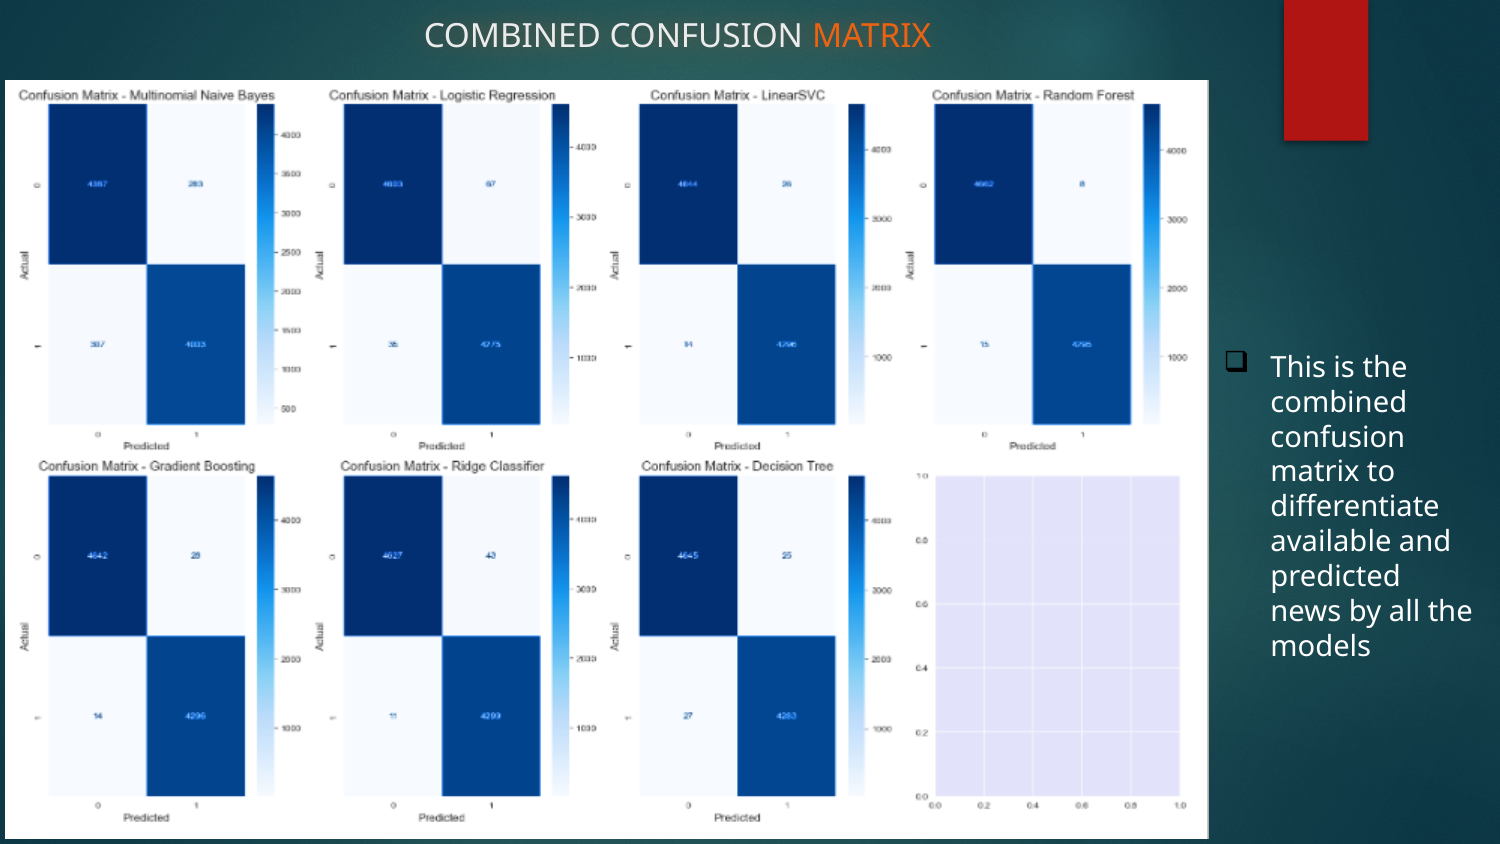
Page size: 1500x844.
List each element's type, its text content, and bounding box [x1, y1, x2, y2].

picture [0, 0, 1500, 844]
title COMBINED CONFUSION MATRIX [96, 15, 1259, 54]
text_box This is the combined confusion matrix to differentiate available and predicted news by all the models [1214, 178, 1494, 832]
